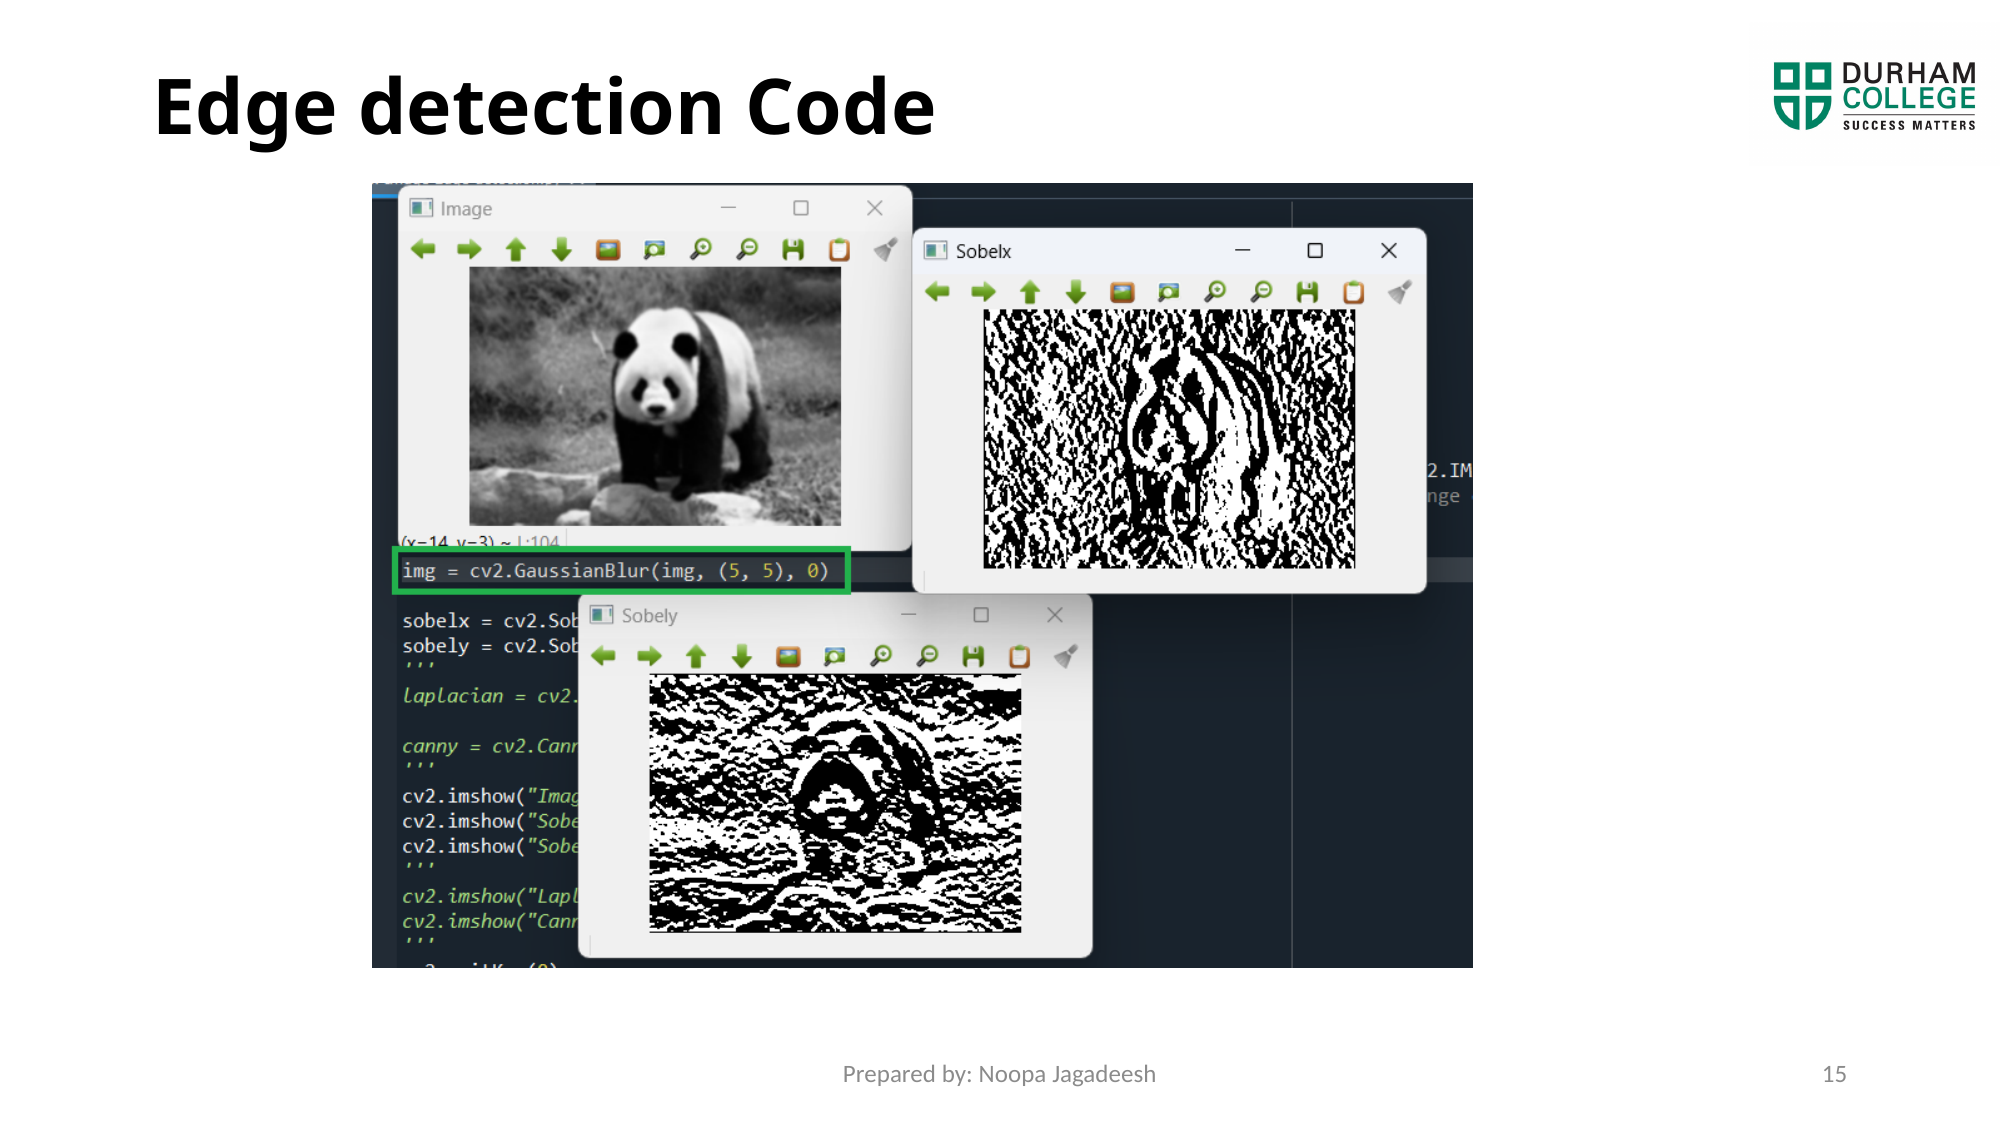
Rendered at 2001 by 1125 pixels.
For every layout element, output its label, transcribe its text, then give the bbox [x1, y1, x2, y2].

slide_number 15 [1412, 1042, 1863, 1103]
picture [372, 183, 1473, 968]
title Edge detection Code [137, 59, 1863, 159]
picture [1749, 22, 2000, 166]
footer Prepared by: Noopa Jagadeesh [662, 1042, 1338, 1103]
